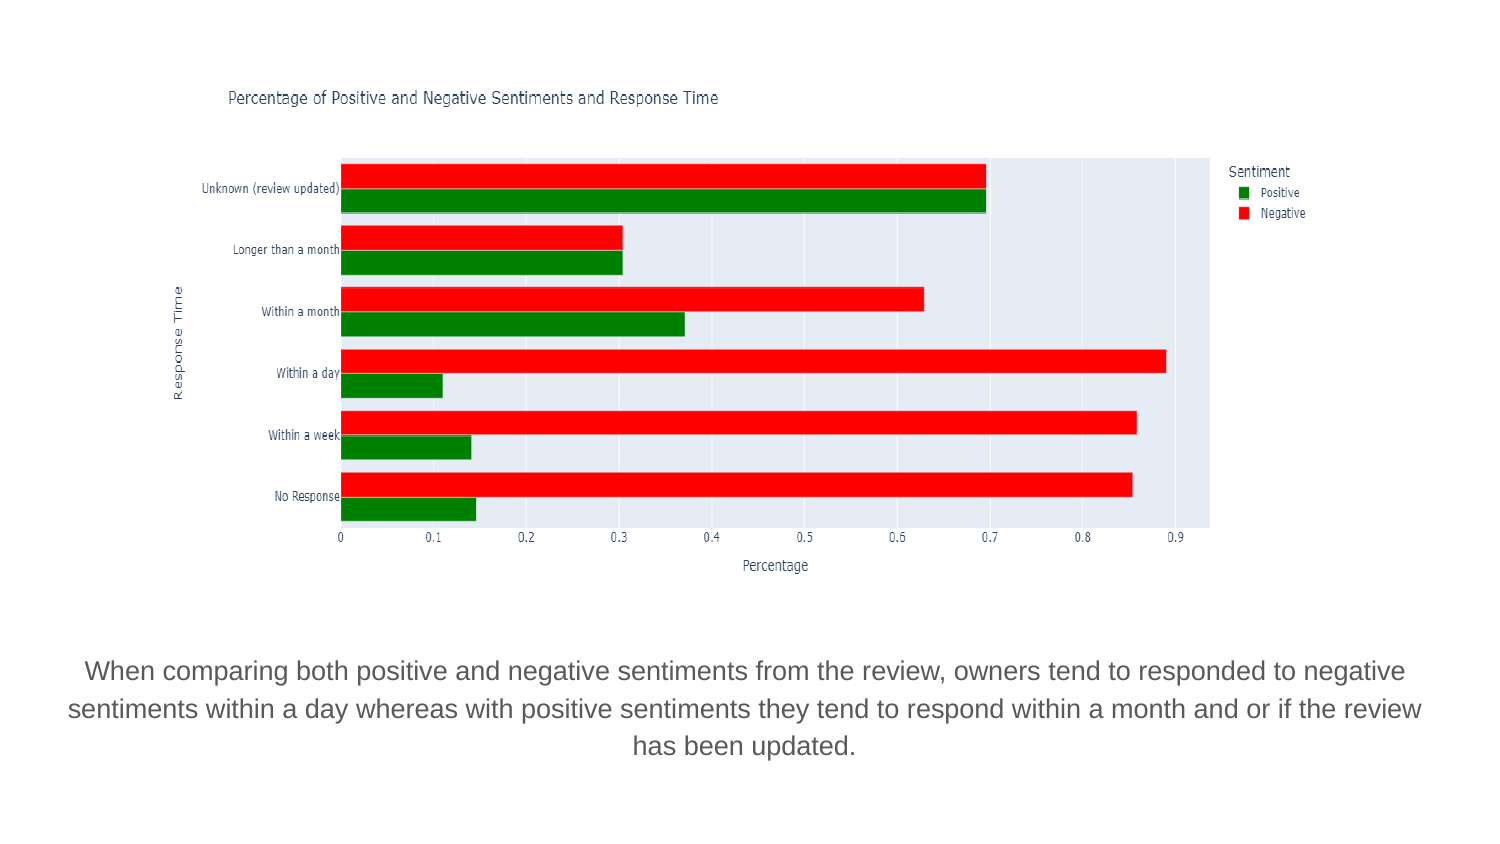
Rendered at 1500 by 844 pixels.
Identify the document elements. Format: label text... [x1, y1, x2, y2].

list When comparing both positive and negative sentiments from the review, owners tend to responded to negative sentiments within a day whereas with positive sentiments they tend to respond within a month and or if the review has been updated. [47, 634, 1442, 844]
picture [169, 51, 1320, 615]
